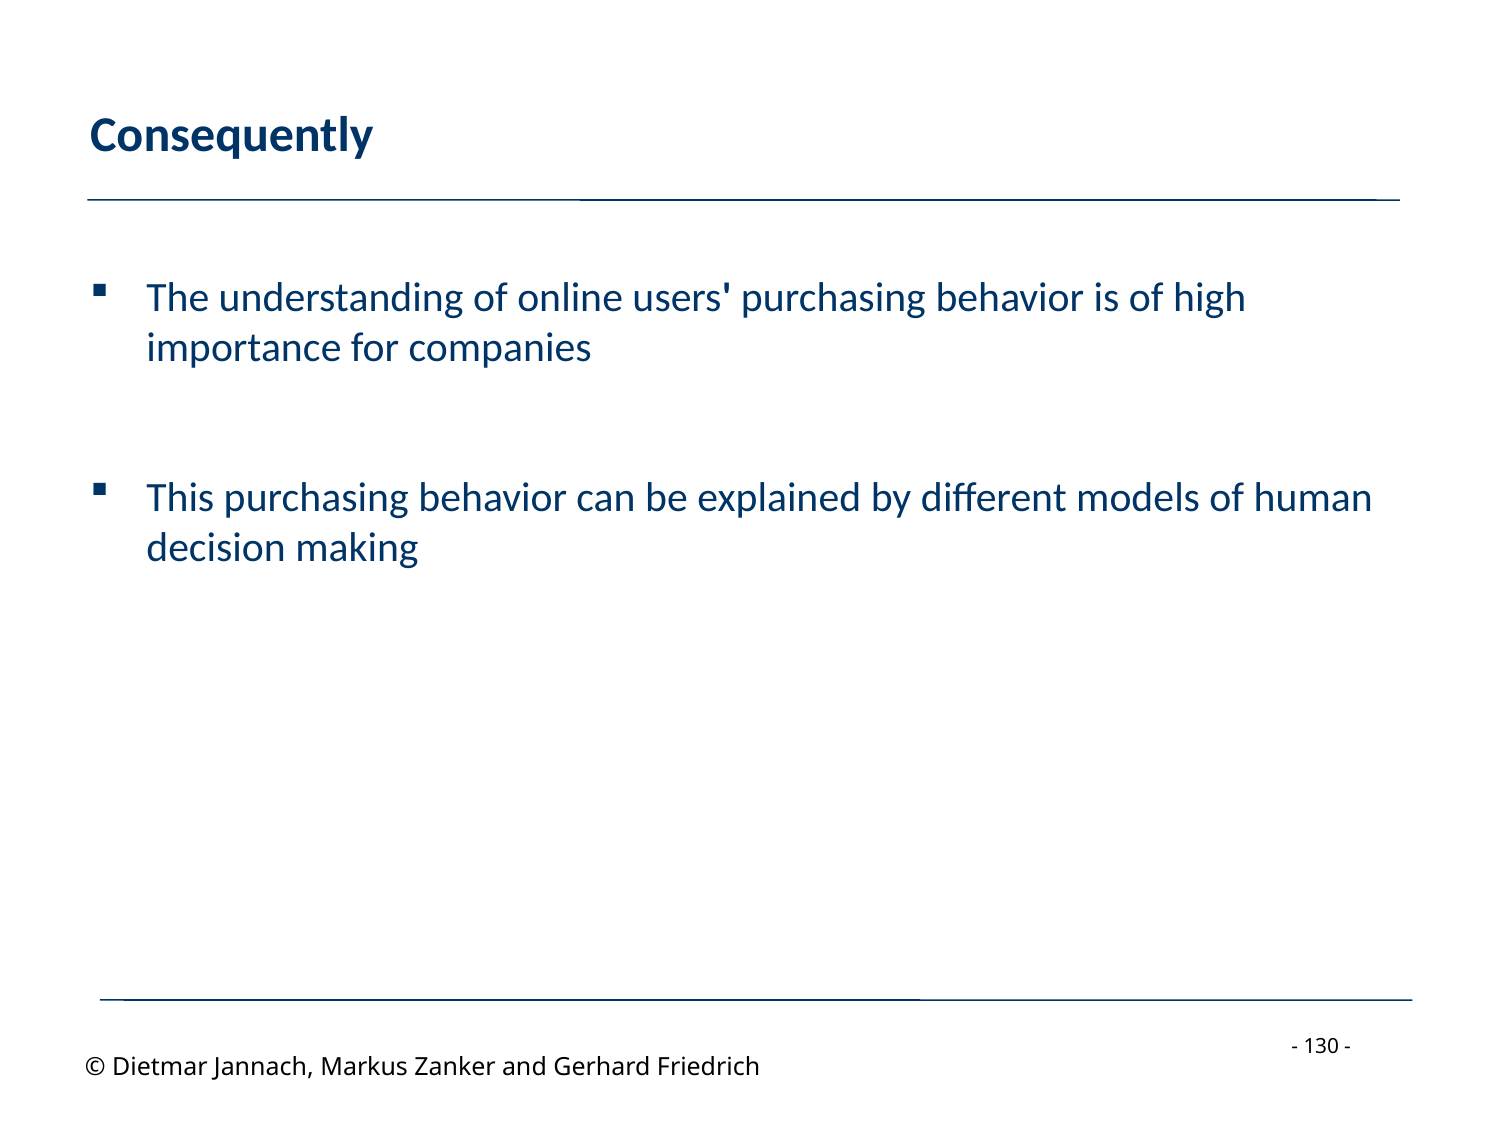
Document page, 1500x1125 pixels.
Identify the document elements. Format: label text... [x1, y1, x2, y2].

title Consequently [74, 37, 1426, 226]
list The understanding of online users' purchasing behavior is of high importance for companies This purchasing behavior can be explained by different models of human decision making [74, 262, 1426, 1006]
